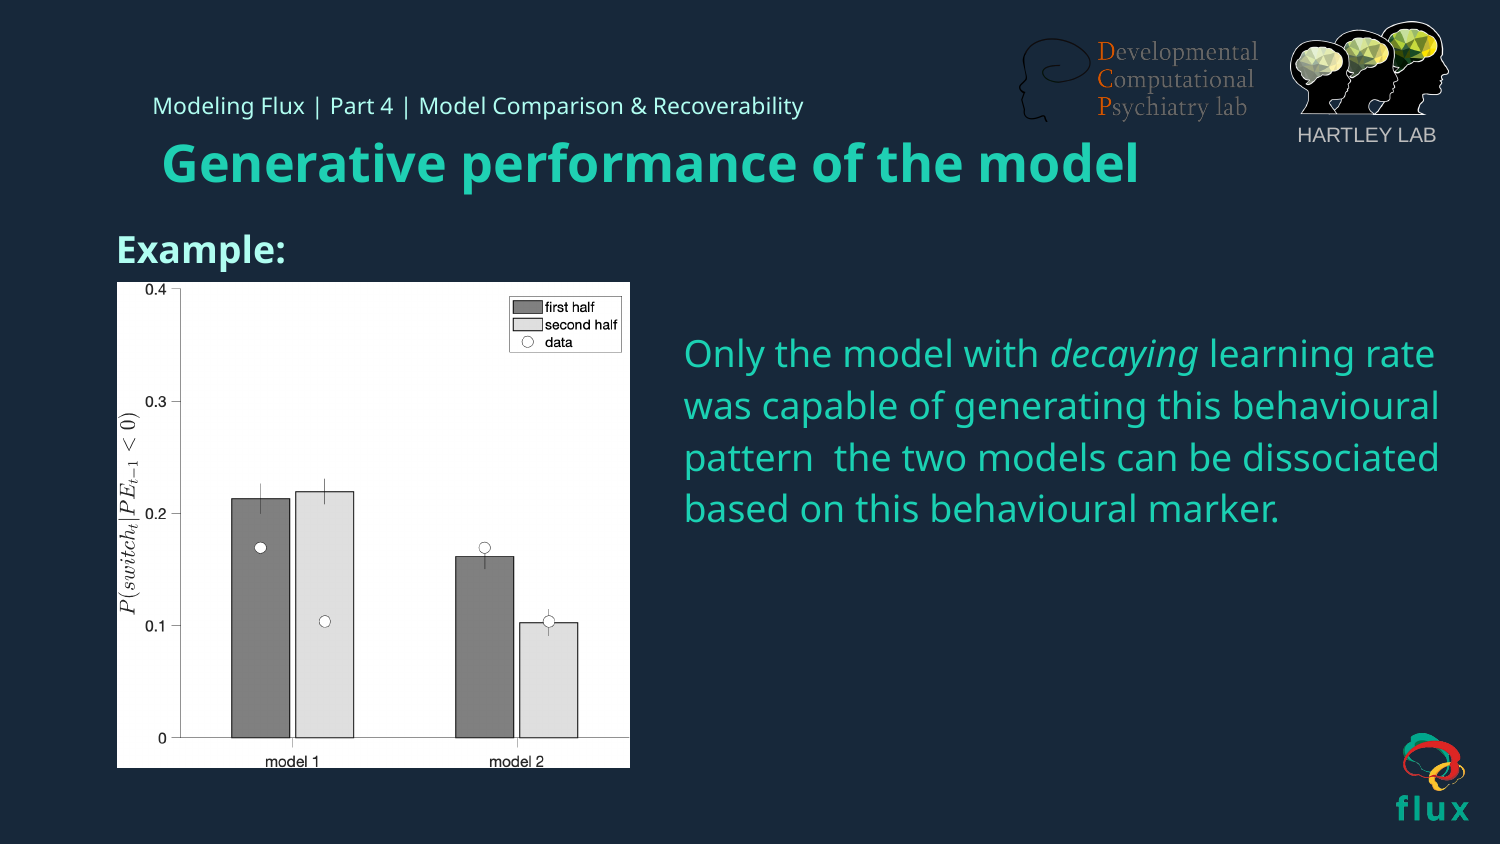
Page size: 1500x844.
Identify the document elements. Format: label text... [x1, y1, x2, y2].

text_box Example: [78, 203, 1471, 286]
text_box Modeling Flux | Part 4 | Model Comparison & Recoverability [137, 78, 1008, 134]
picture [1390, 728, 1471, 823]
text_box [1244, 20, 1490, 156]
text_box Generative performance of the model [146, 115, 1245, 203]
picture [1014, 38, 1244, 124]
picture [116, 282, 631, 768]
